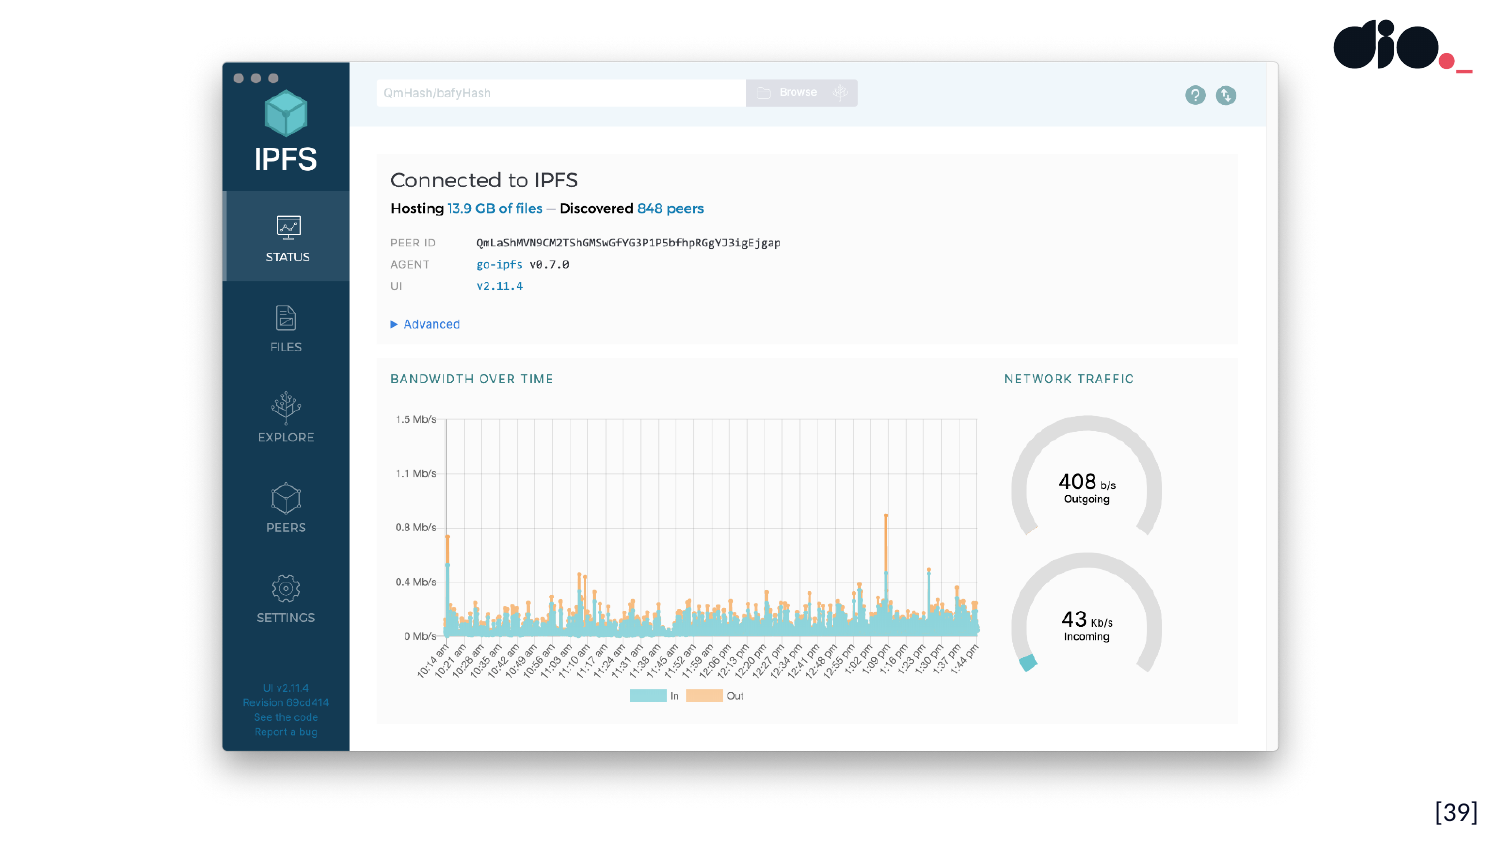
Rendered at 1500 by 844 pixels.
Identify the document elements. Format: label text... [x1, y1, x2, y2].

picture [173, 29, 1326, 815]
picture [1333, 19, 1473, 74]
slide_number [39] [1403, 779, 1494, 844]
